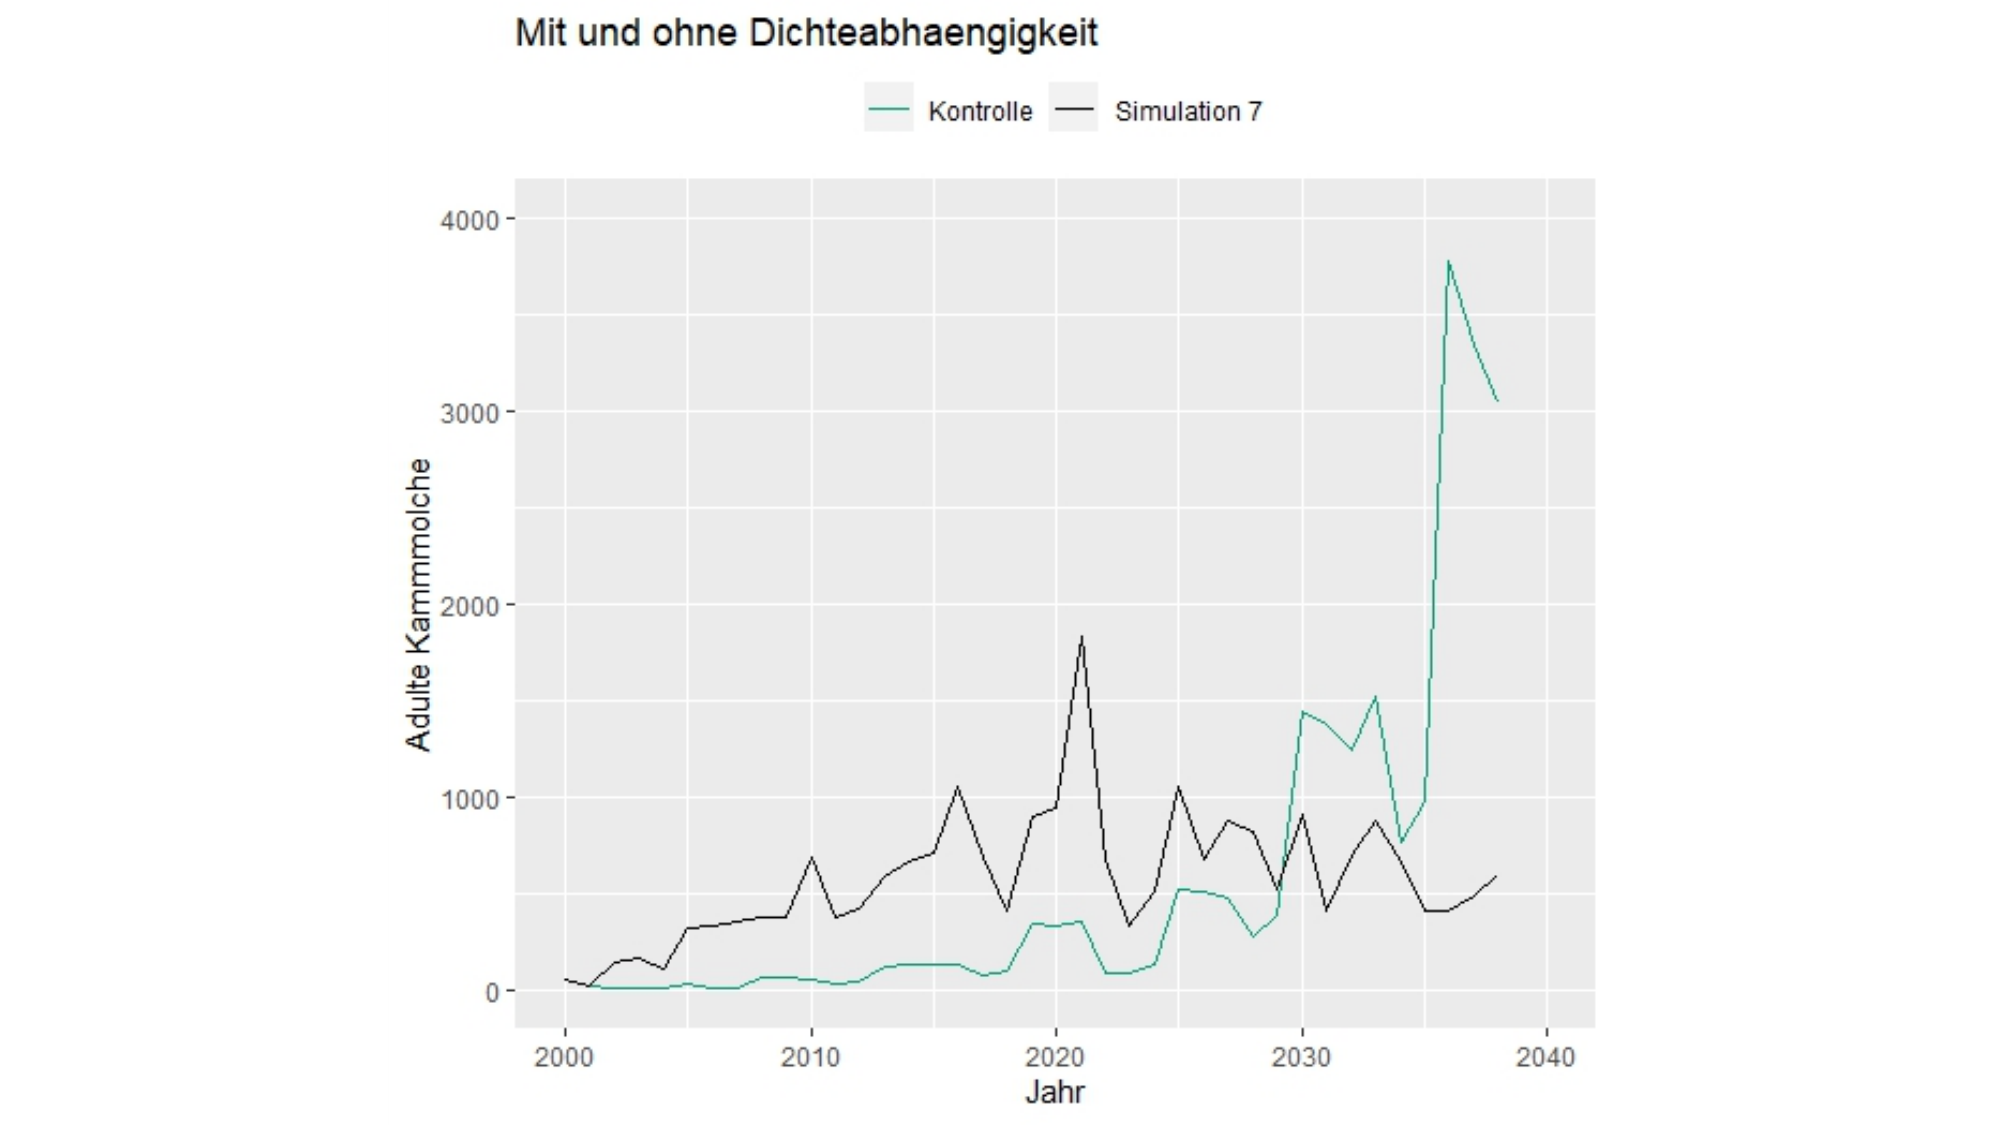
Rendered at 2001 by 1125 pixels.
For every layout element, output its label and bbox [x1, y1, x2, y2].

list [387, 0, 1613, 1125]
